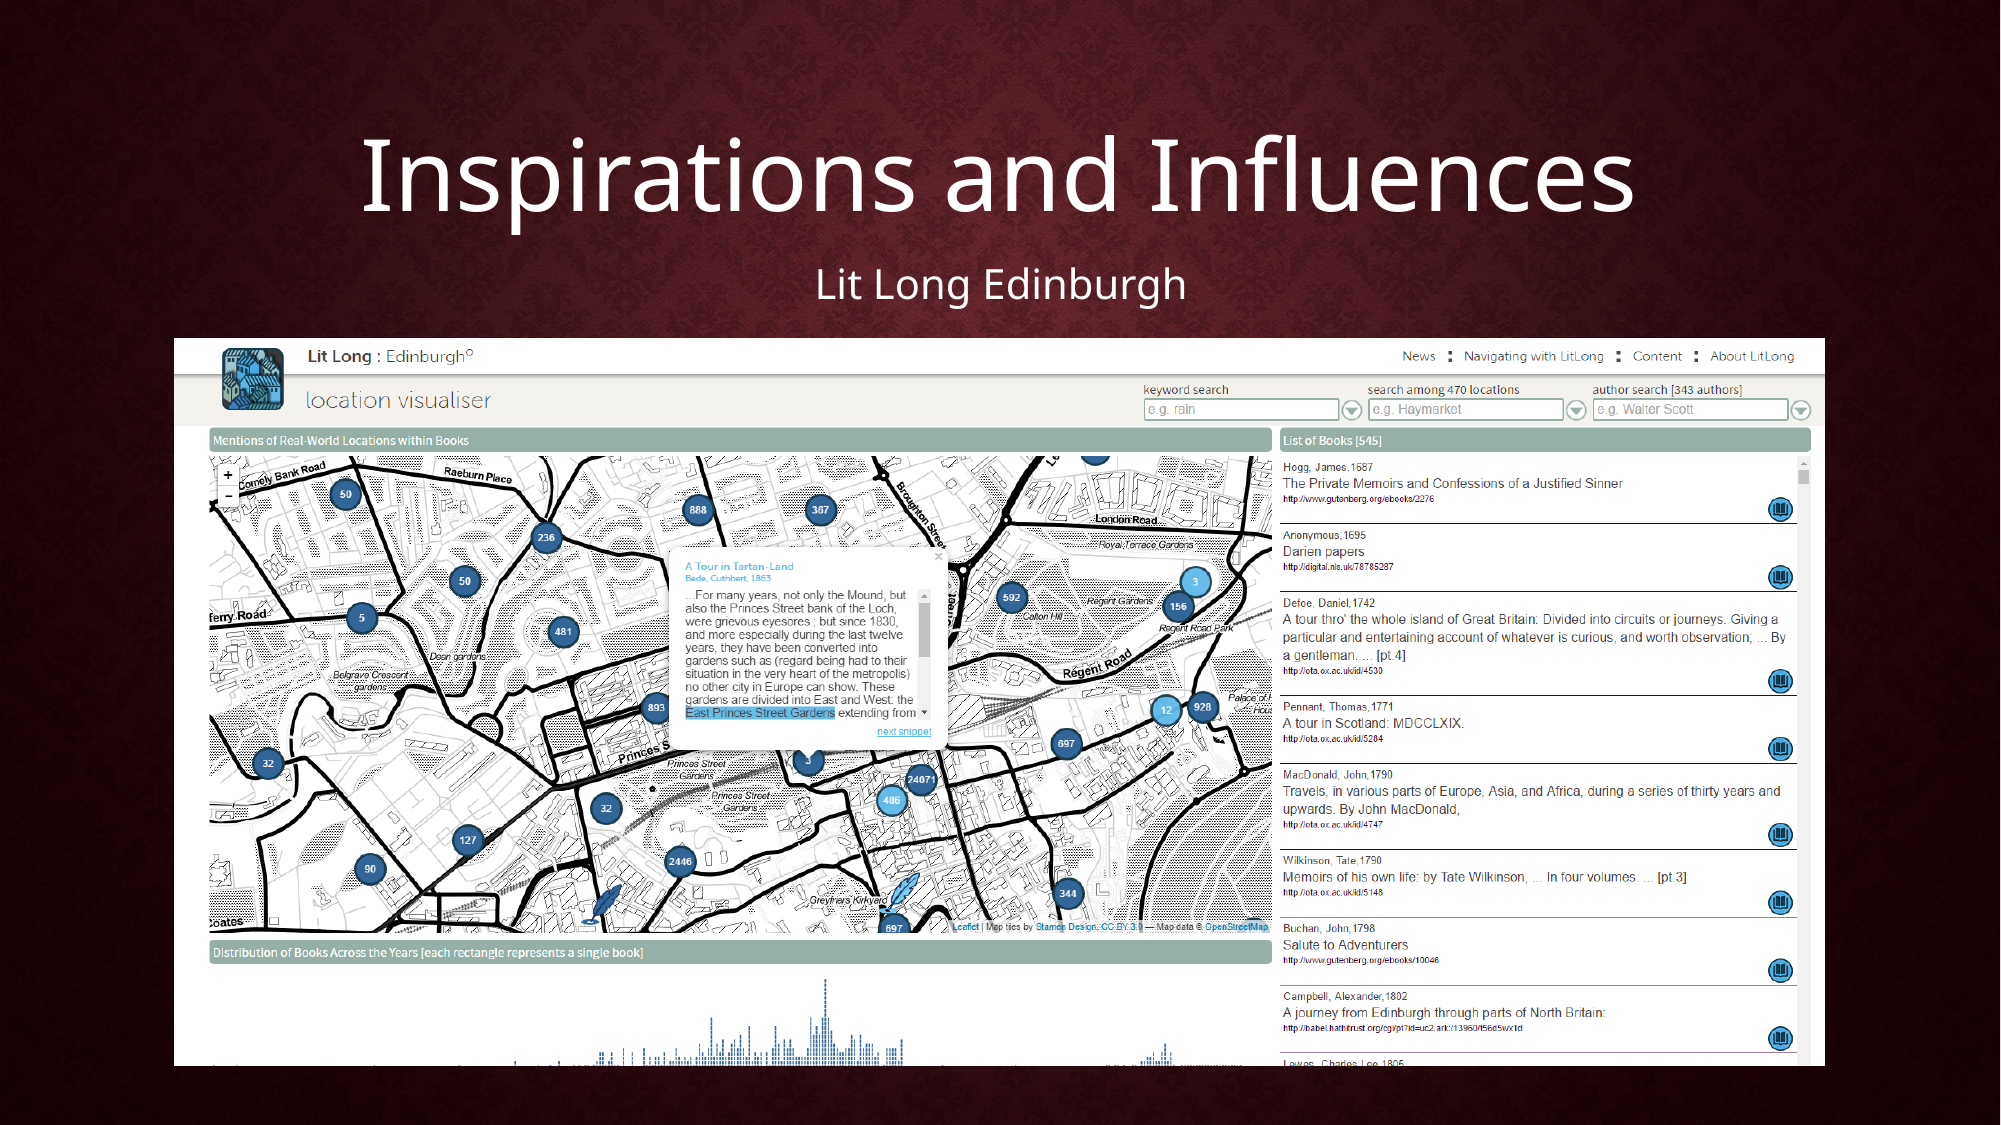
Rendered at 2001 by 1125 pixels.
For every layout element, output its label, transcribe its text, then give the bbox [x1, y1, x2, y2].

picture [173, 338, 1825, 1066]
text_box Inspirations and Influences [151, 104, 1847, 240]
list Lit Long Edinburgh [151, 240, 1851, 847]
